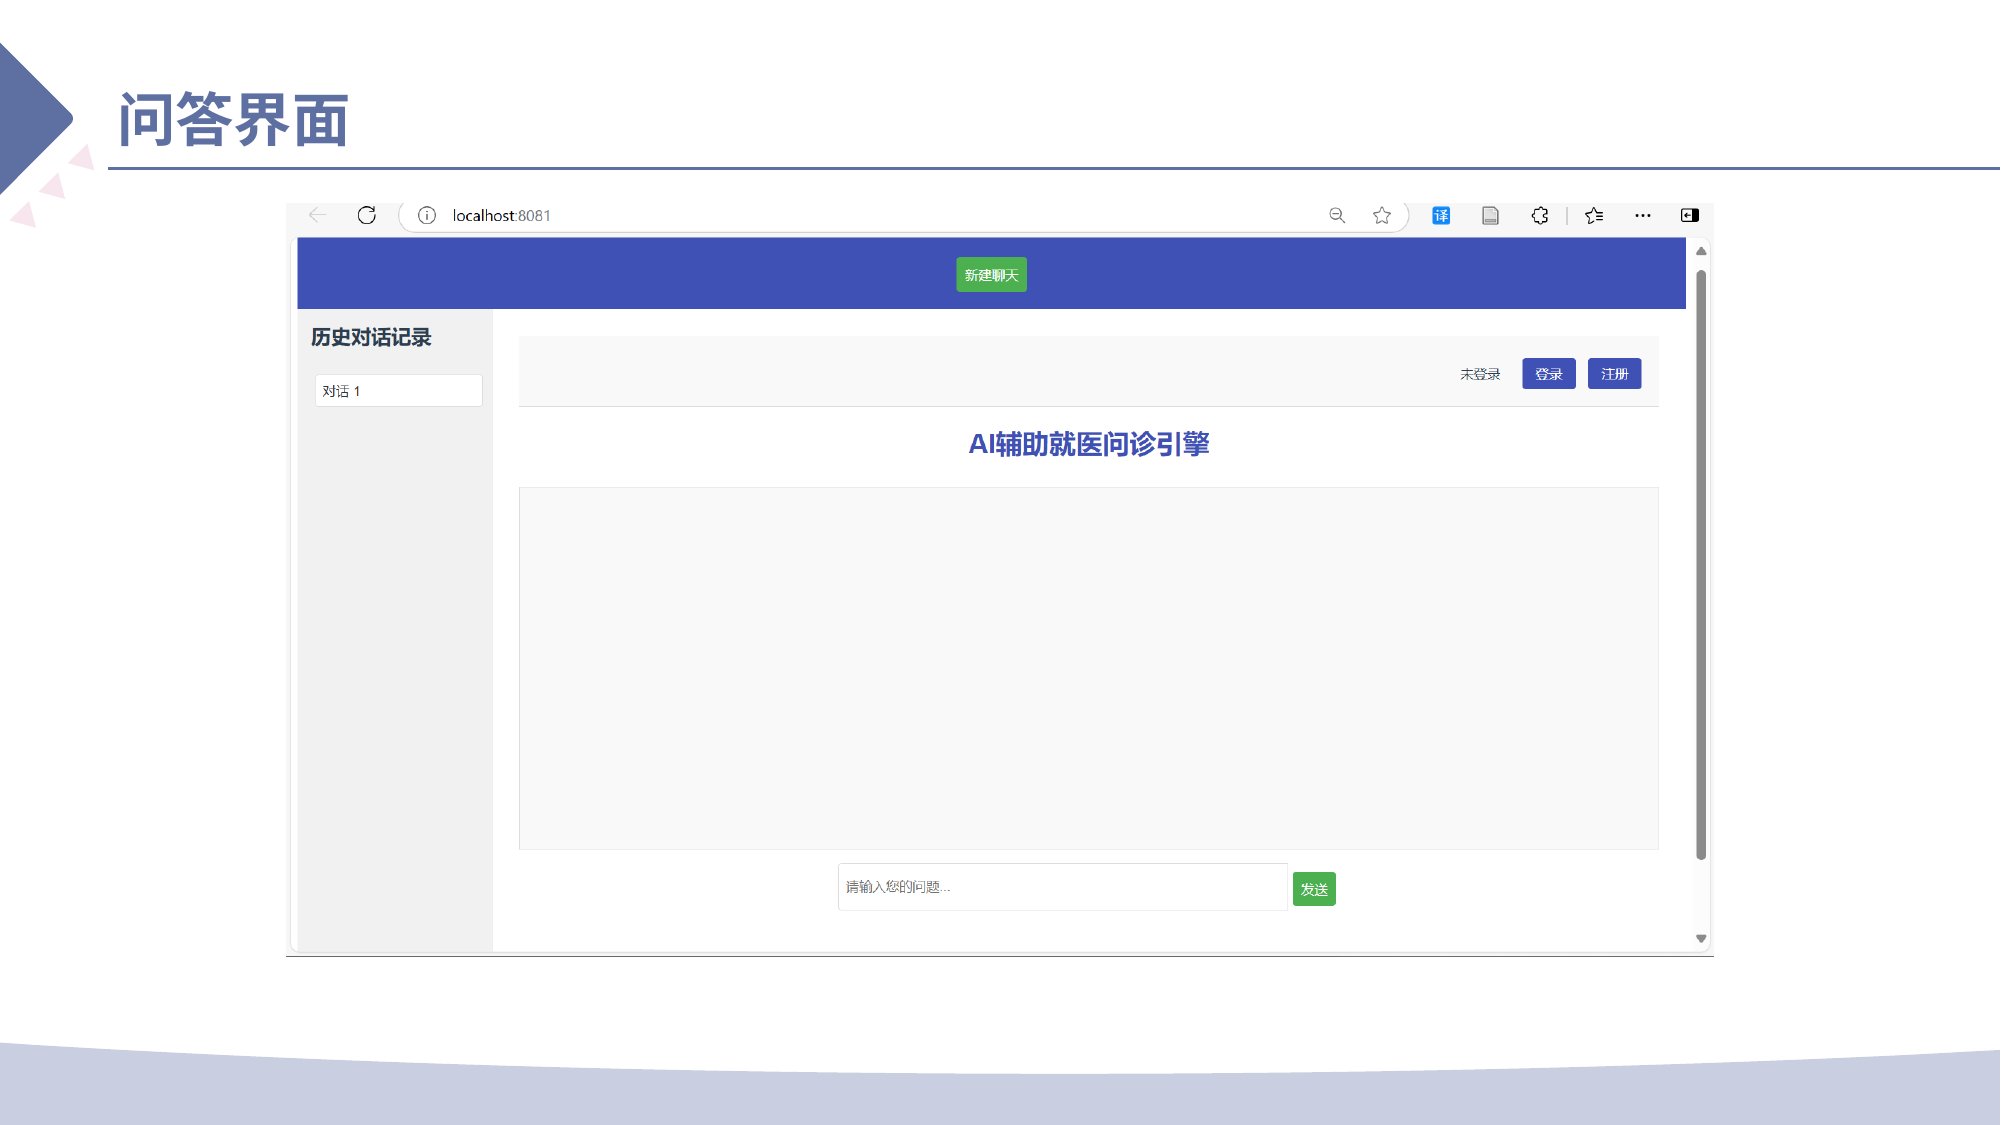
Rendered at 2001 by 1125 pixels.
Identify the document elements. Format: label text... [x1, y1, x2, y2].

picture [285, 202, 1714, 958]
text_box 问答界面 [102, 75, 366, 160]
